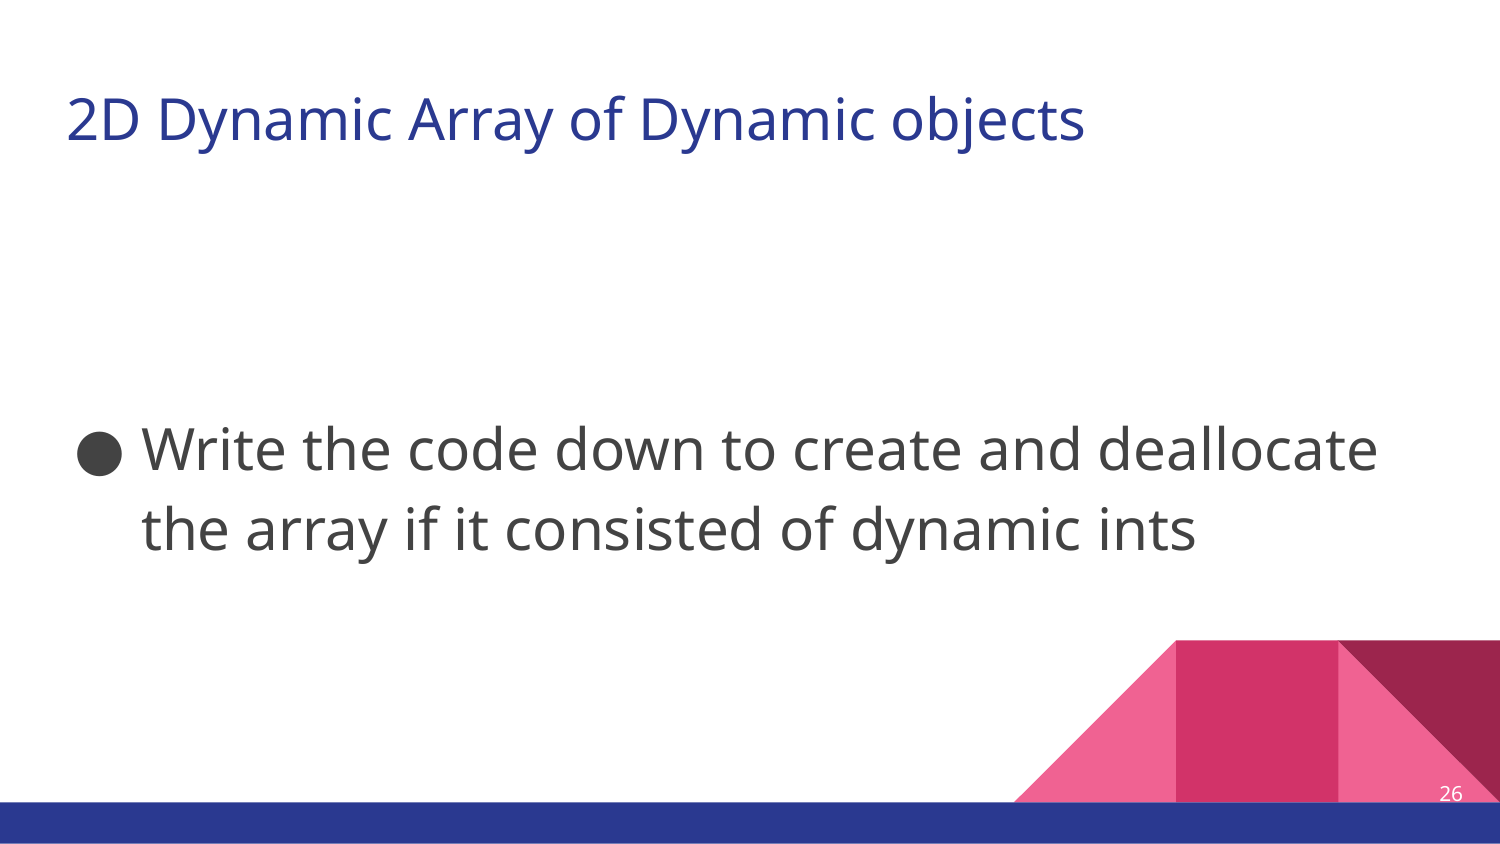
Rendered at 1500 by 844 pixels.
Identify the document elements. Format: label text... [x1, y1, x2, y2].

slide_number 26 [1387, 762, 1478, 828]
list Write the code down to create and deallocate the array if it consisted of dynamic ints [51, 386, 1449, 750]
title 2D Dynamic Array of Dynamic objects [51, 67, 1449, 167]
